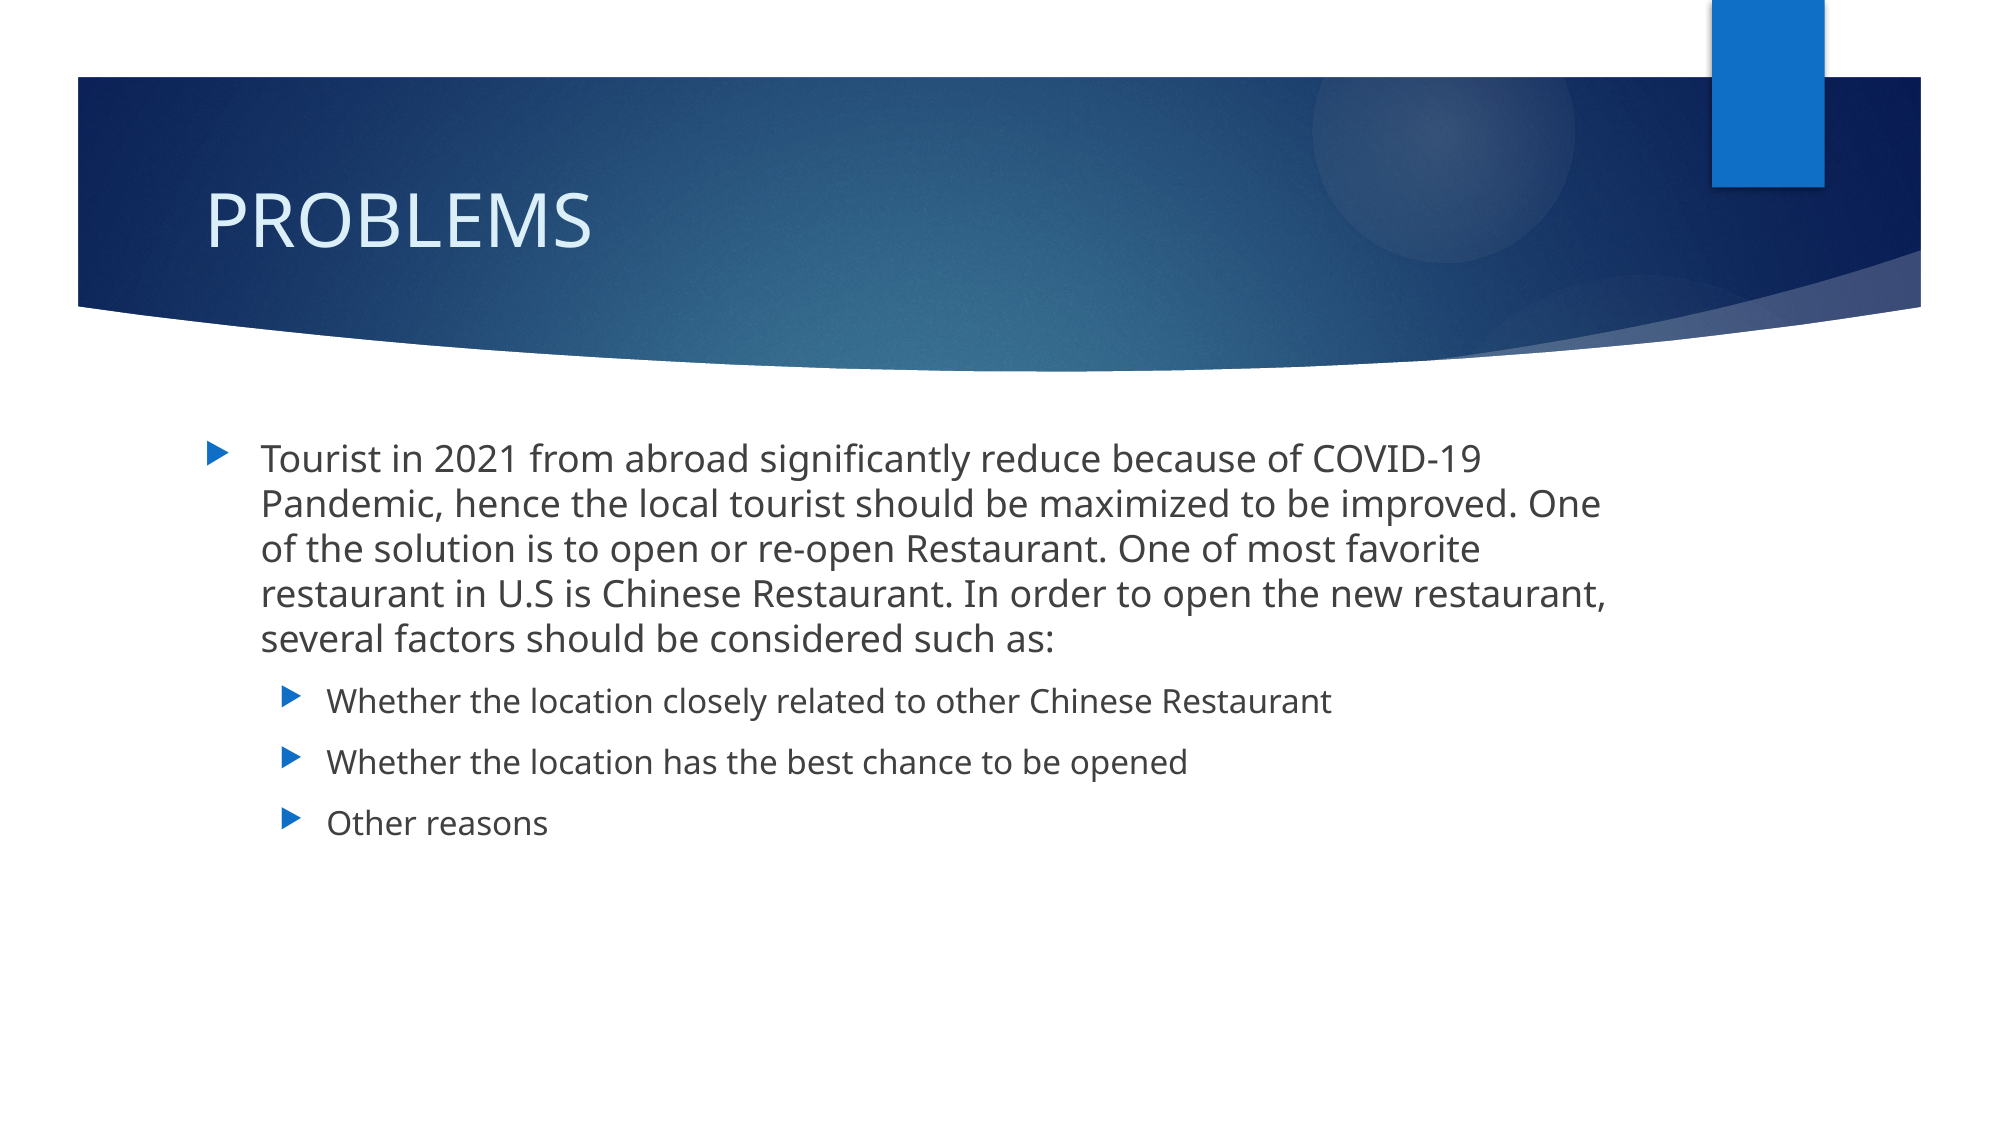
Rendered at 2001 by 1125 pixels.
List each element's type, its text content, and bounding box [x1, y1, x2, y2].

list Tourist in 2021 from abroad significantly reduce because of COVID-19 Pandemic, hence the local tourist should be maximized to be improved. One of the solution is to open or re-open Restaurant. One of most favorite restaurant in U.S is Chinese Restaurant. In order to open the new restaurant, several factors should be considered such as: Whether the location closely related to other Chinese Restaurant Whether the location has the best chance to be opened Other reasons [189, 427, 1627, 988]
title PROBLEMS [189, 159, 1627, 276]
